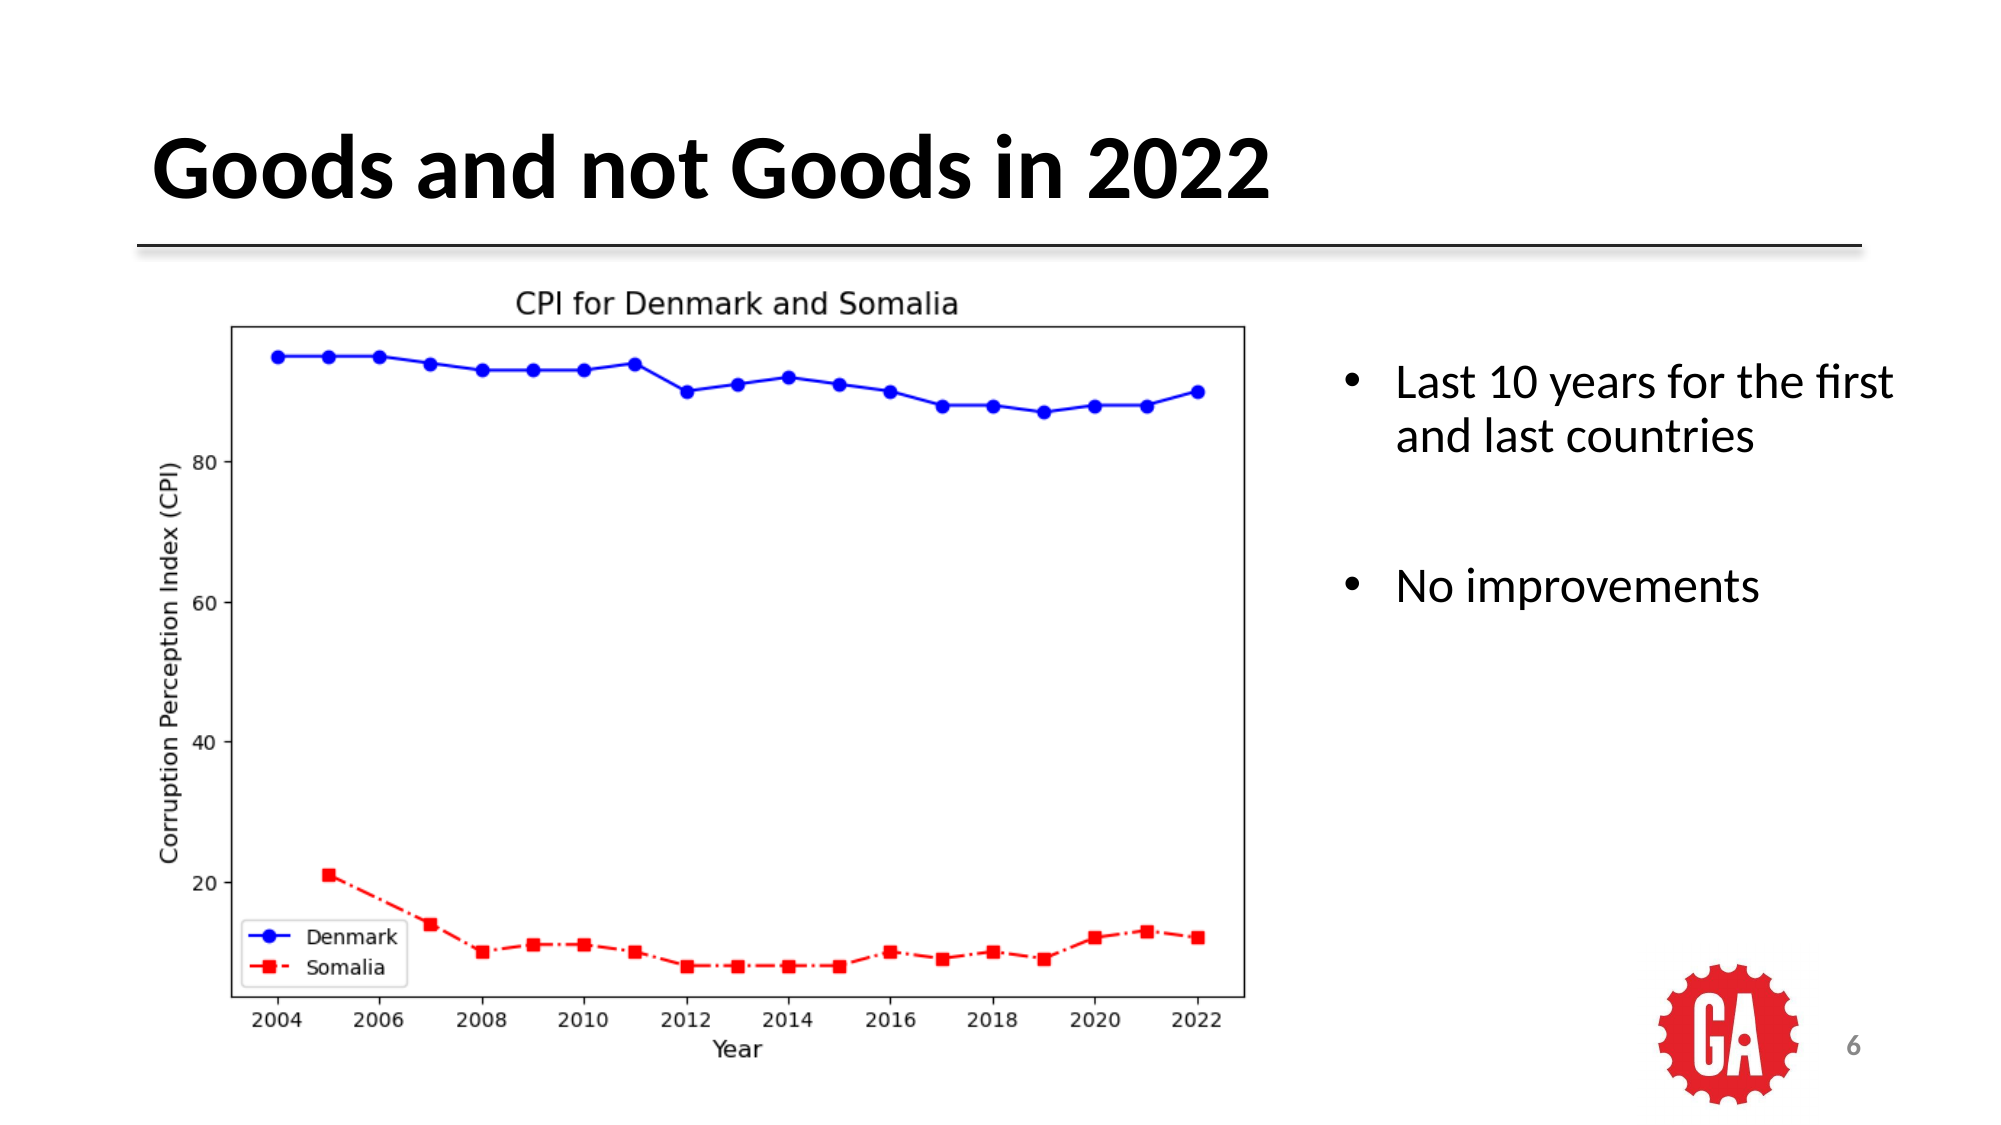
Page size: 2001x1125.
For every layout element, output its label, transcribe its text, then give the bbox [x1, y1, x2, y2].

picture [1637, 1074, 1819, 1125]
title Goods and not Goods in 2022 [137, 59, 1863, 278]
picture [146, 277, 1257, 1076]
slide_number ‹#› [1426, 1013, 1877, 1074]
list Last 10 years for the first and last countries No improvements [1305, 348, 1942, 1014]
